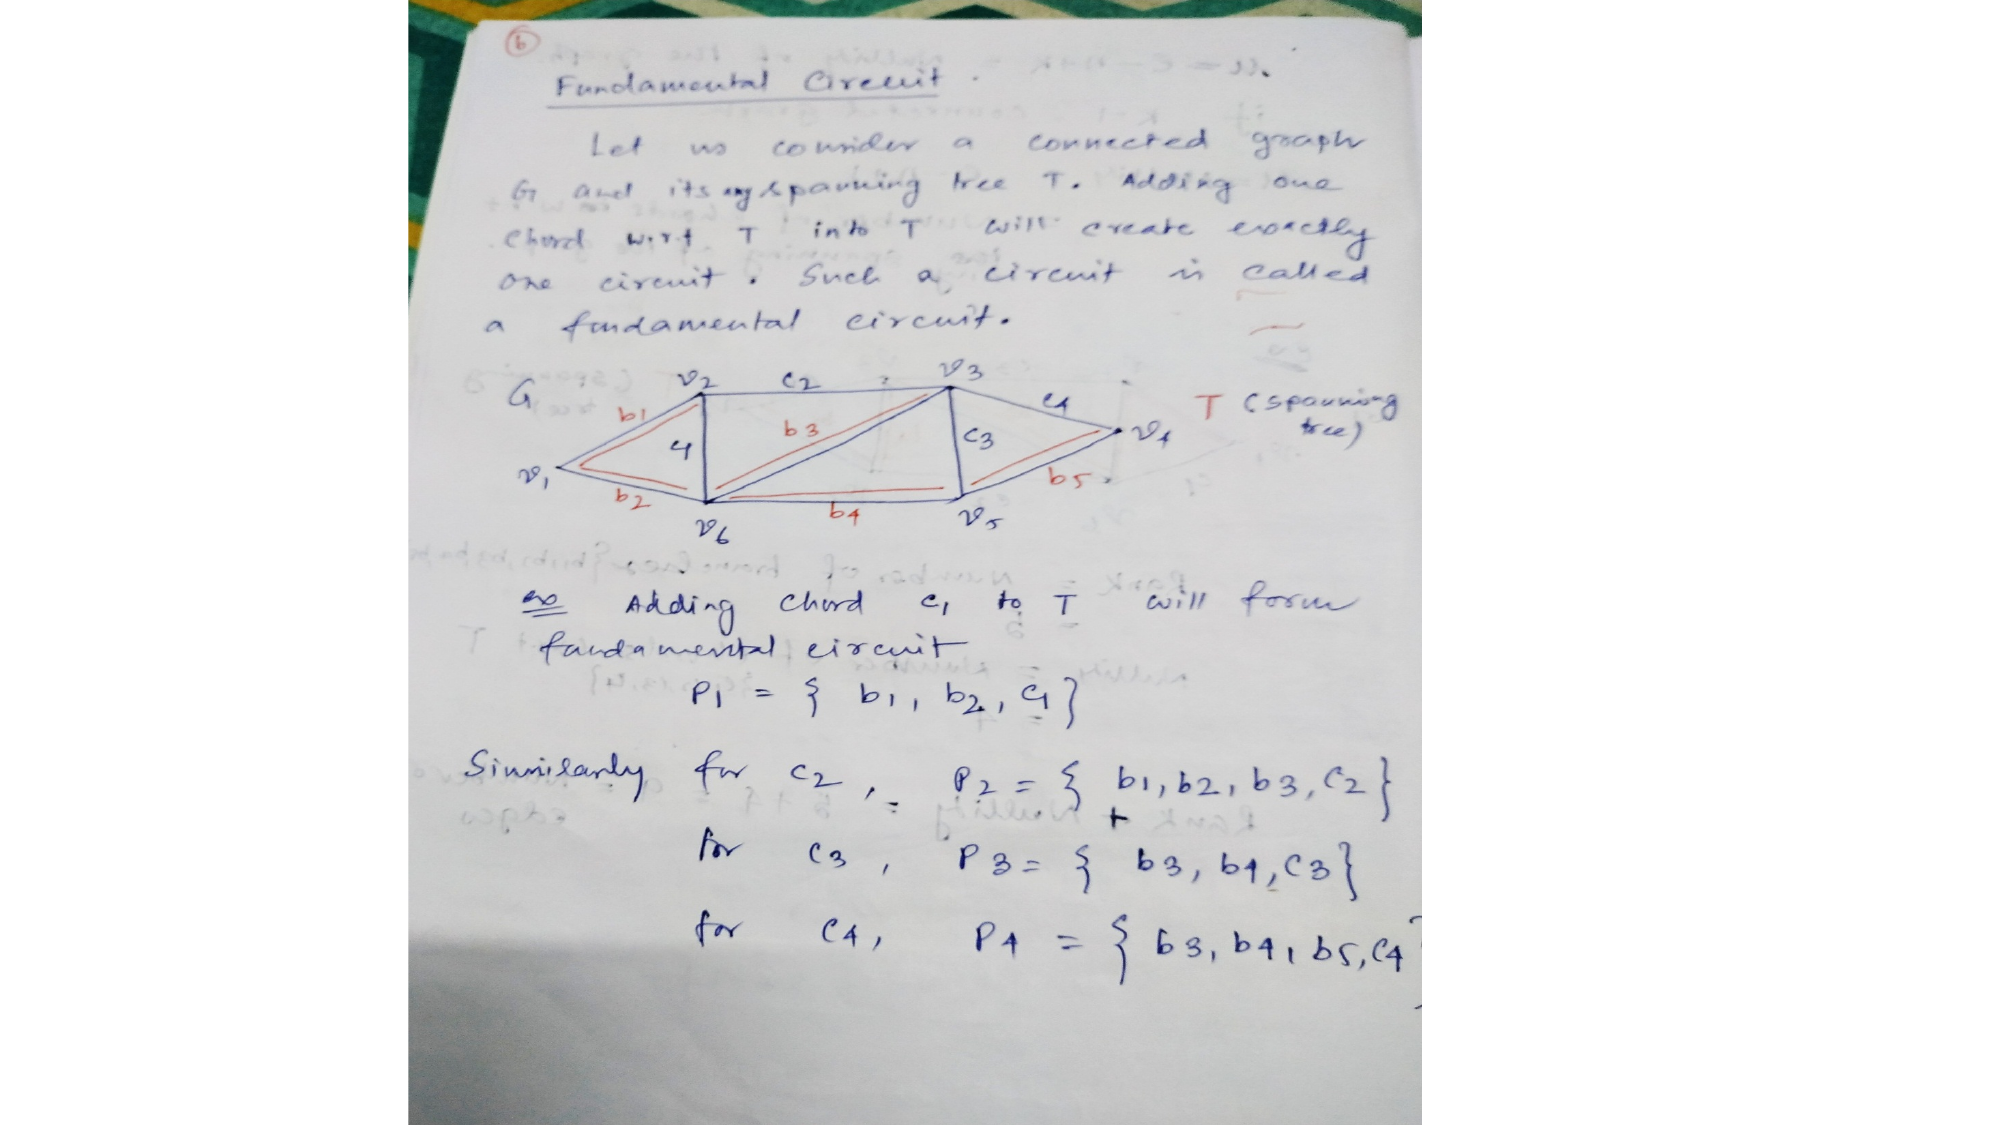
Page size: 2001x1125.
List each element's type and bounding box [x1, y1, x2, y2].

picture [408, 0, 1423, 1125]
